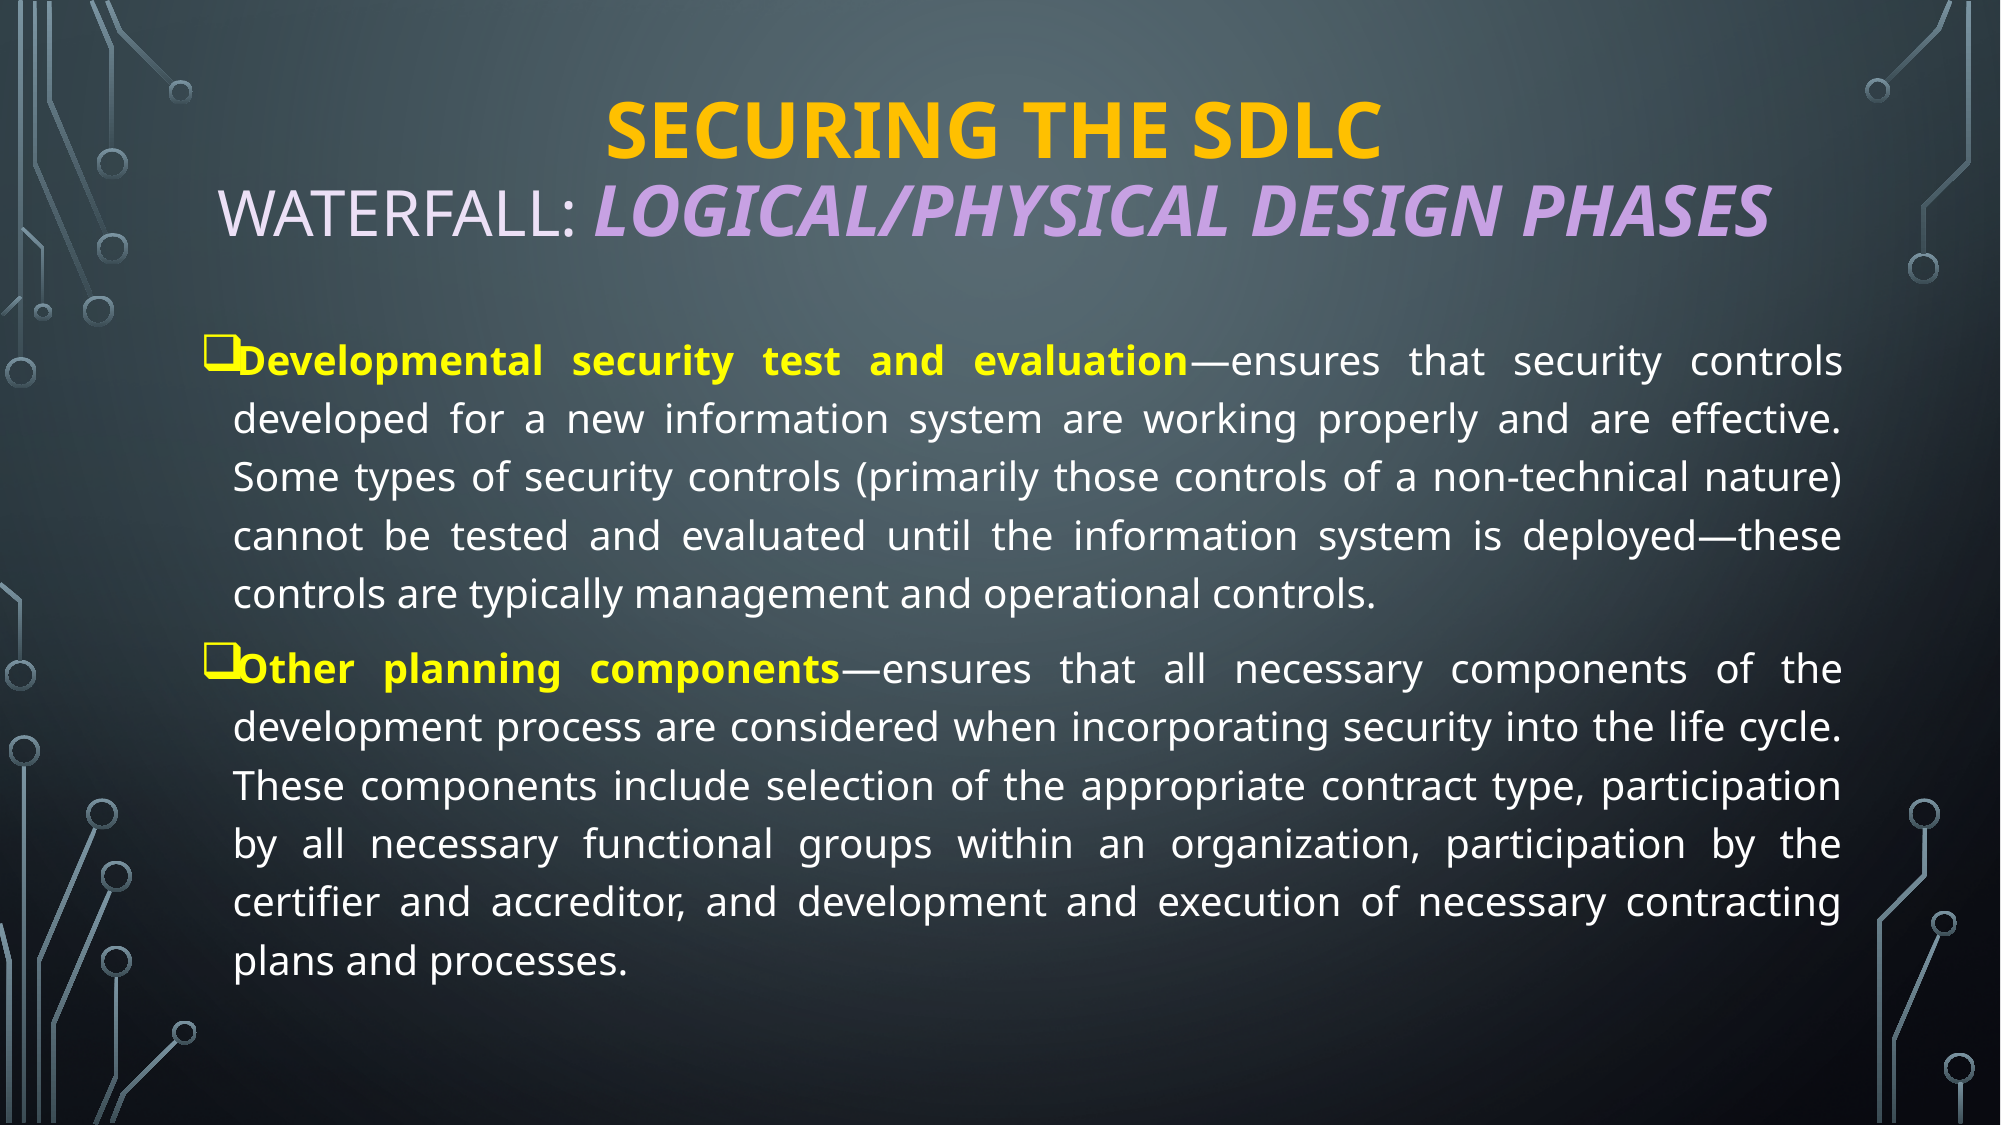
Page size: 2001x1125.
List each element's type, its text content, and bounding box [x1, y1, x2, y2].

list Developmental security test and evaluation—ensures that security controls developed for a new information system are working properly and are effective. Some types of security controls (primarily those controls of a non-technical nature) cannot be tested and evaluated until the information system is deployed—these controls are typically management and operational controls. Other planning components—ensures that all necessary components of the development process are considered when incorporating security into the life cycle. These components include selection of the appropriate contract type, participation by all necessary functional groups within an organization, participation by the certifier and accreditor, and development and execution of necessary contracting plans and processes. [185, 317, 1860, 992]
title Securing the SDLC Waterfall: Logical/Physical Design Phases [182, 50, 1808, 294]
